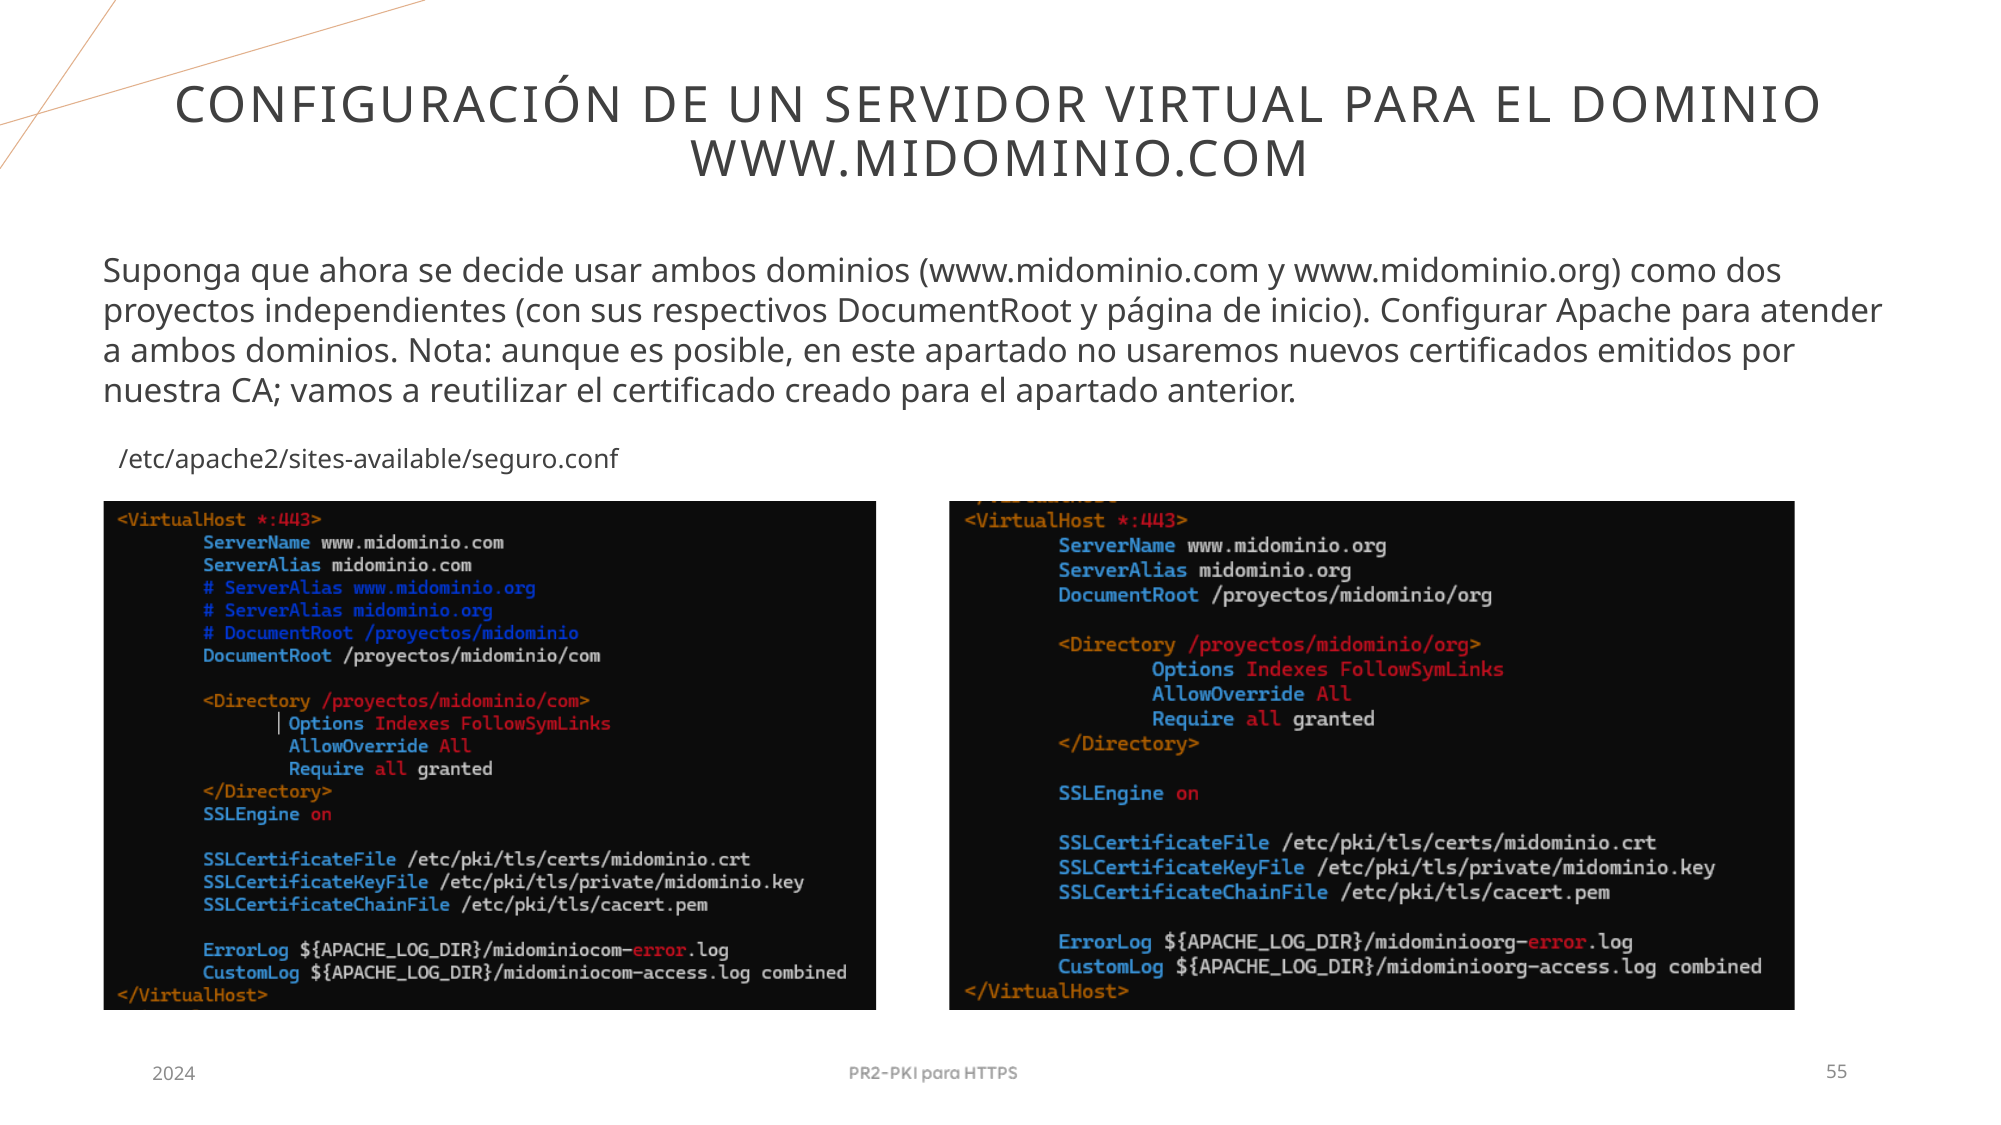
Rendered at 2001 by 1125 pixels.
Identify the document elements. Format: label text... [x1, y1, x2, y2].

slide_number 2024 [137, 1042, 588, 1103]
title Configuración de un servidor virtual para el dominio www.midominio.com [137, 24, 1863, 242]
picture [103, 501, 877, 1010]
text_box /etc/apache2/sites-available/seguro.conf [103, 438, 739, 499]
picture [667, 1042, 1200, 1103]
slide_number 55 [1412, 1042, 1863, 1103]
picture [949, 501, 1795, 1010]
